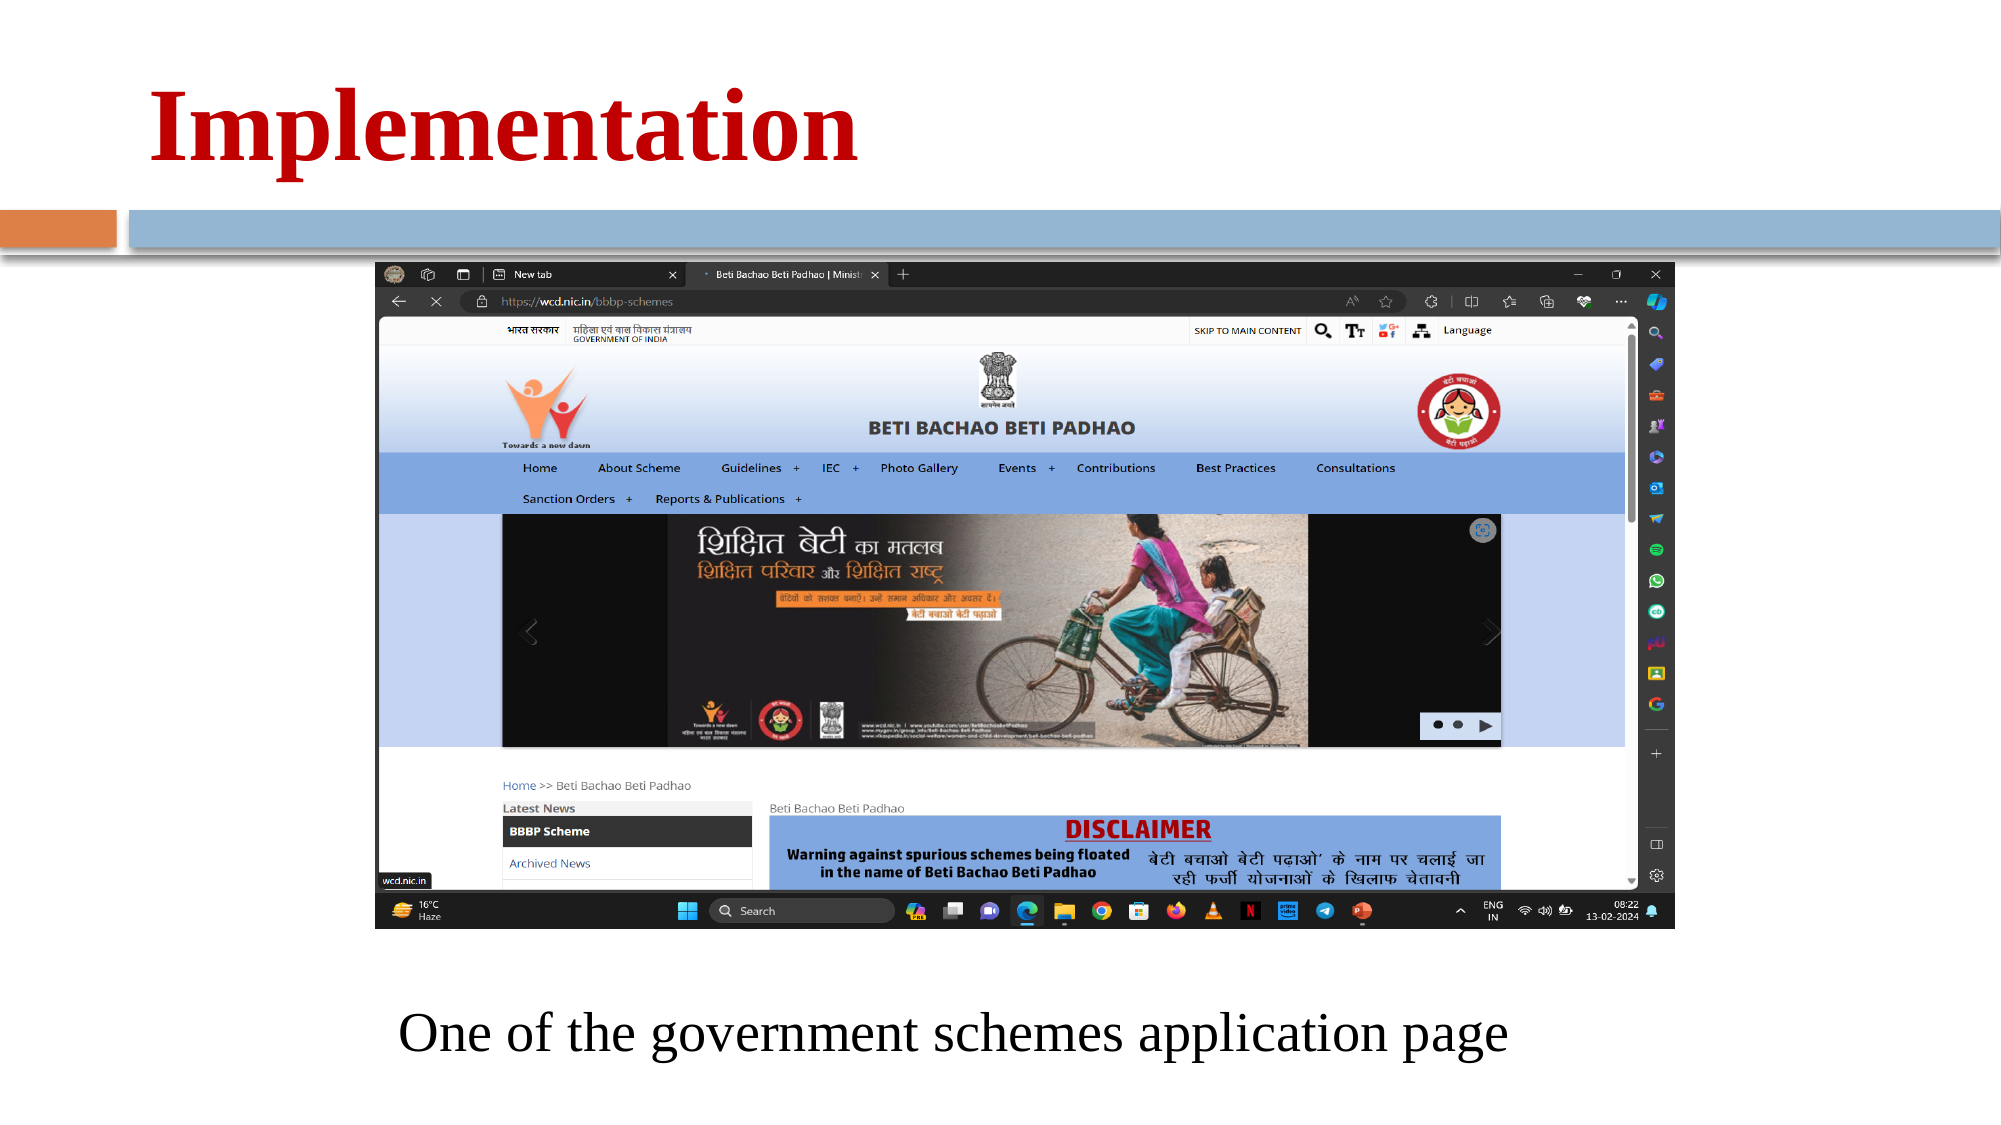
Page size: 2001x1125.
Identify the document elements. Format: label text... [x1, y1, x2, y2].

list One of the government schemes application page [0, 987, 1910, 1125]
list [374, 262, 1676, 929]
title Implementation [133, 37, 1917, 200]
